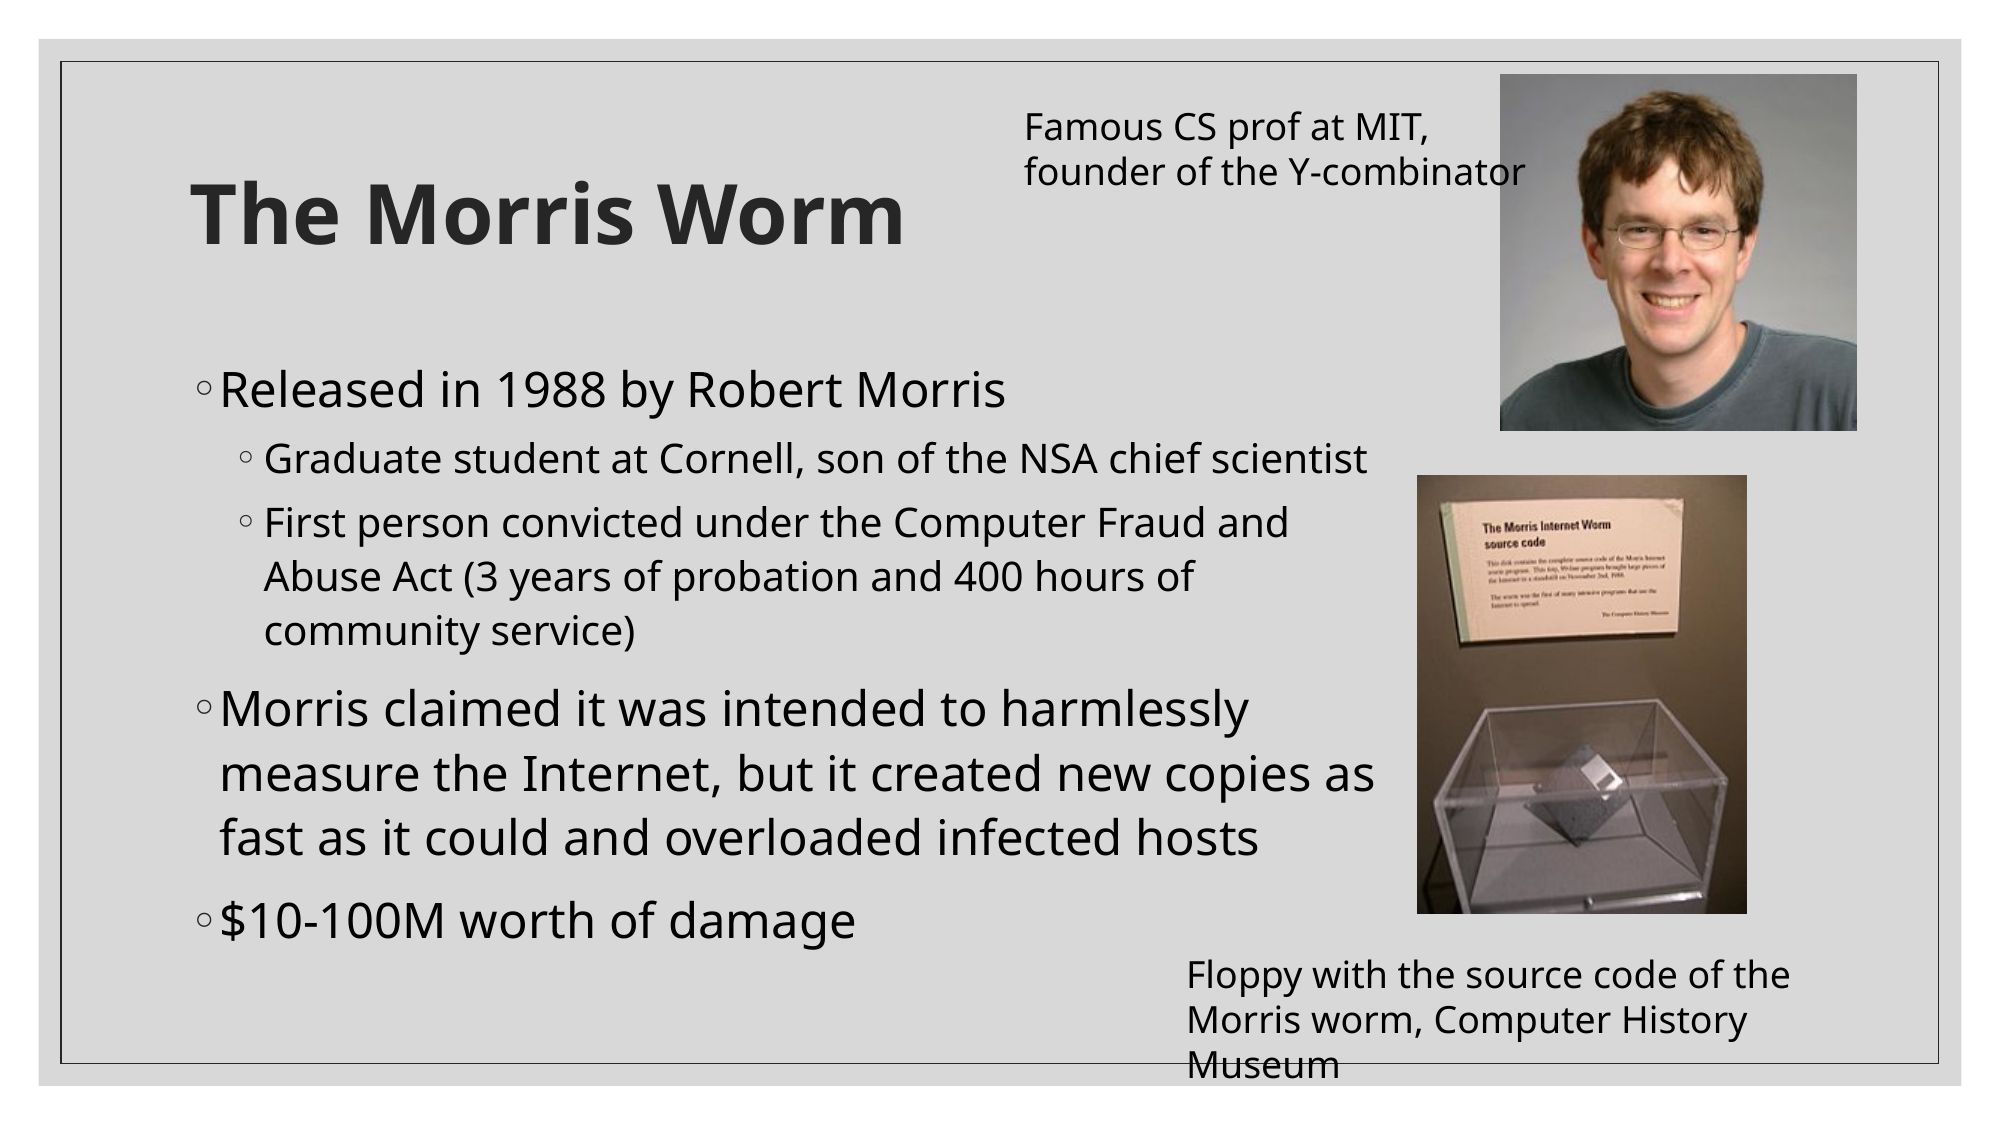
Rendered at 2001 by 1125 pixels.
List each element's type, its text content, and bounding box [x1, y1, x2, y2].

title The Morris Worm [174, 105, 1494, 331]
picture [1417, 475, 1747, 914]
picture [1499, 74, 1857, 431]
text_box Famous CS prof at MIT, founder of the Y-combinator [1009, 95, 1494, 201]
list Released in 1988 by Robert Morris Graduate student at Cornell, son of the NSA chief scientist First person convicted under the Computer Fraud and Abuse Act (3 years of probation and 400 hours of community service) Morris claimed it was intended to harmlessly measure the Internet, but it created new copies as fast as it could and overloaded infected hosts $10-100M worth of damage [174, 345, 1393, 977]
text_box Floppy with the source code of the Morris worm, Computer History Museum [1171, 943, 1857, 1094]
